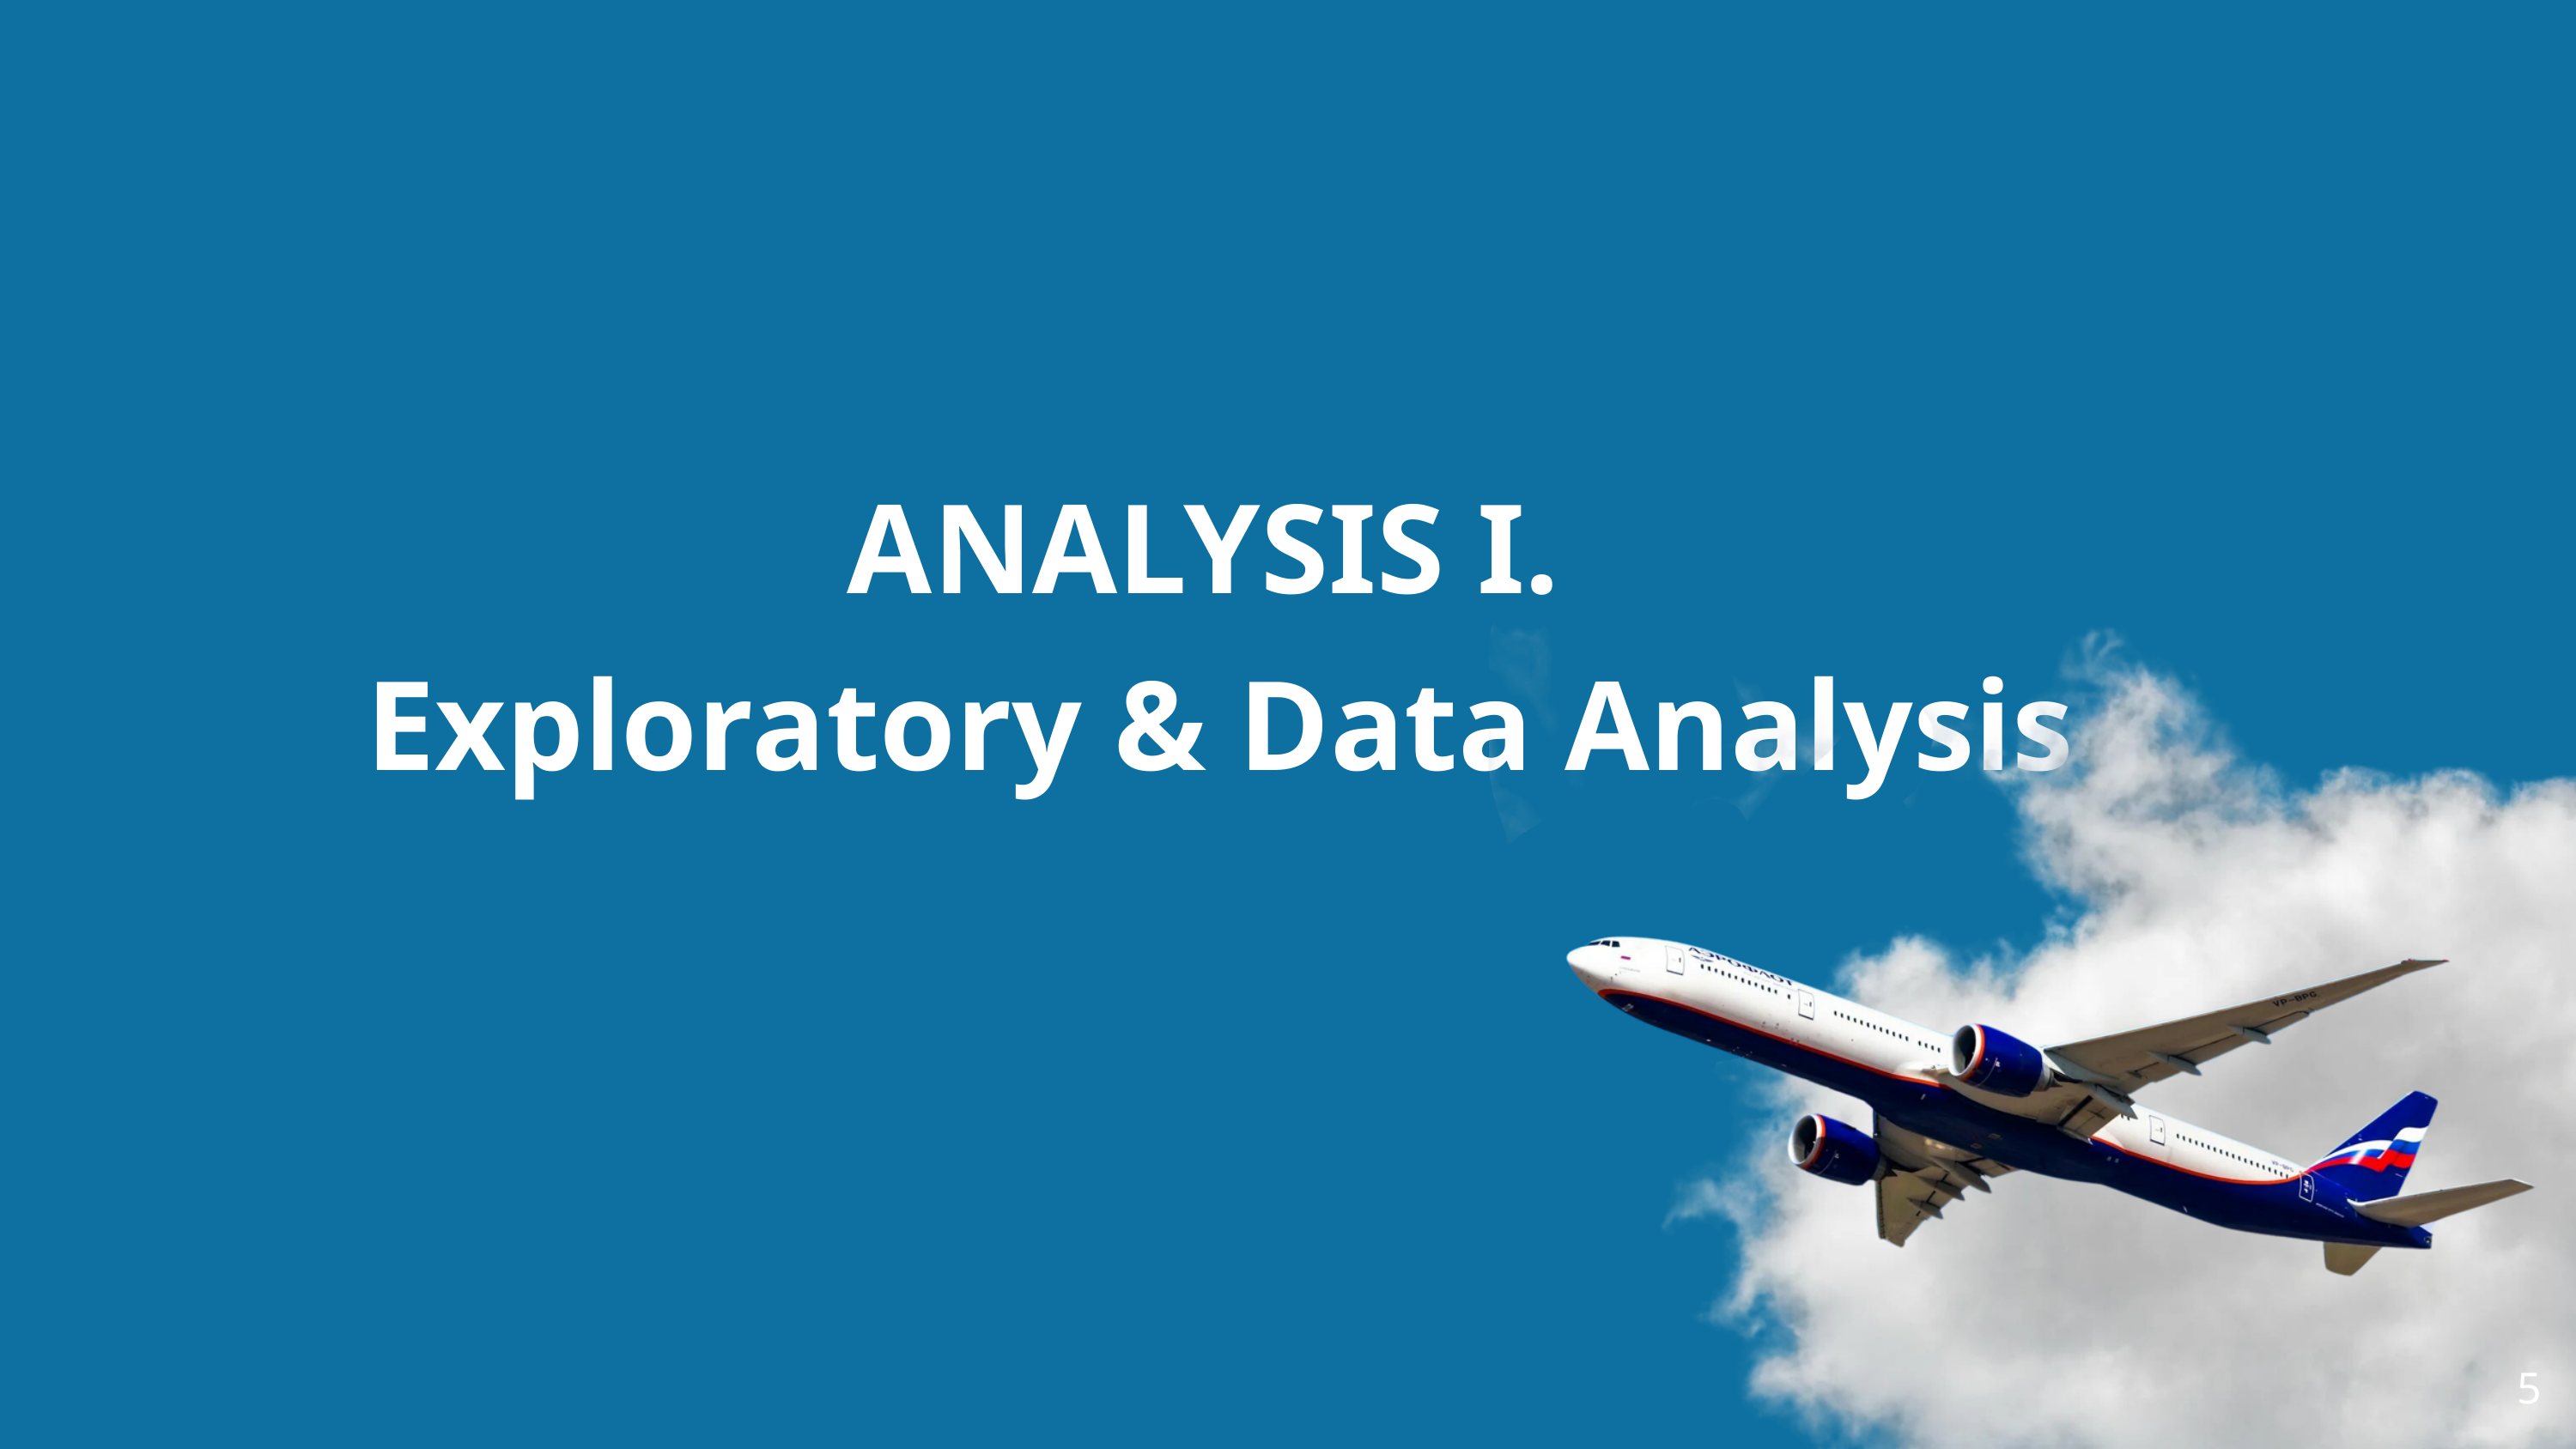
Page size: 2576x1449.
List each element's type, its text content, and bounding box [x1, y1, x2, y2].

picture [1188, 518, 2576, 1449]
text_box ANALYSIS I. Exploratory & Data Analysis [143, 440, 2297, 1151]
